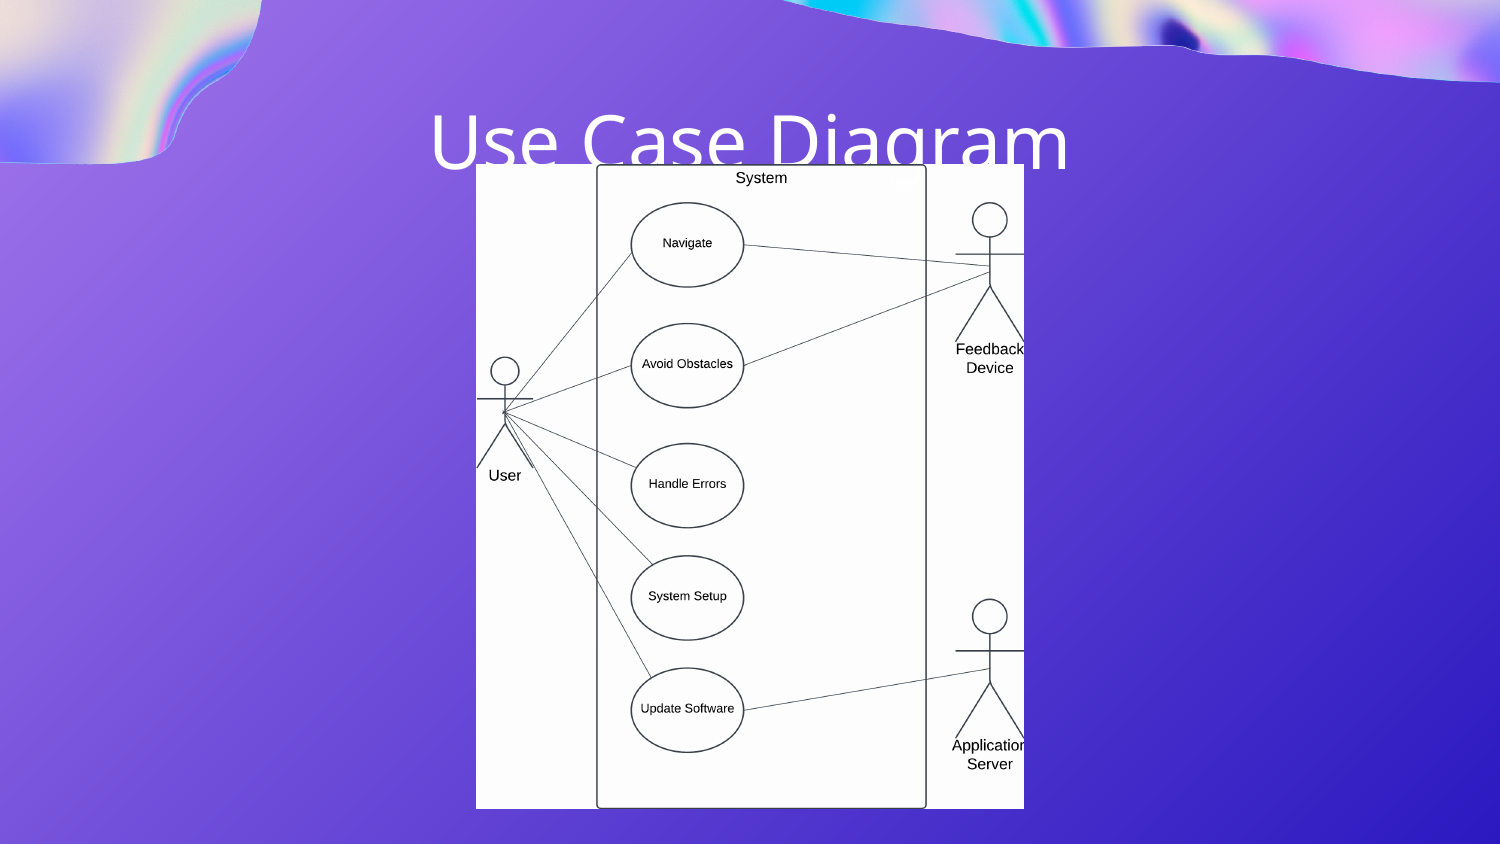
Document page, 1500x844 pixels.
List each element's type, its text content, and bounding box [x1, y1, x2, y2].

text_box [750, 0, 1500, 85]
picture [476, 163, 1024, 809]
text_box [0, 0, 292, 165]
text_box Use Case Diagram [208, 58, 1292, 185]
